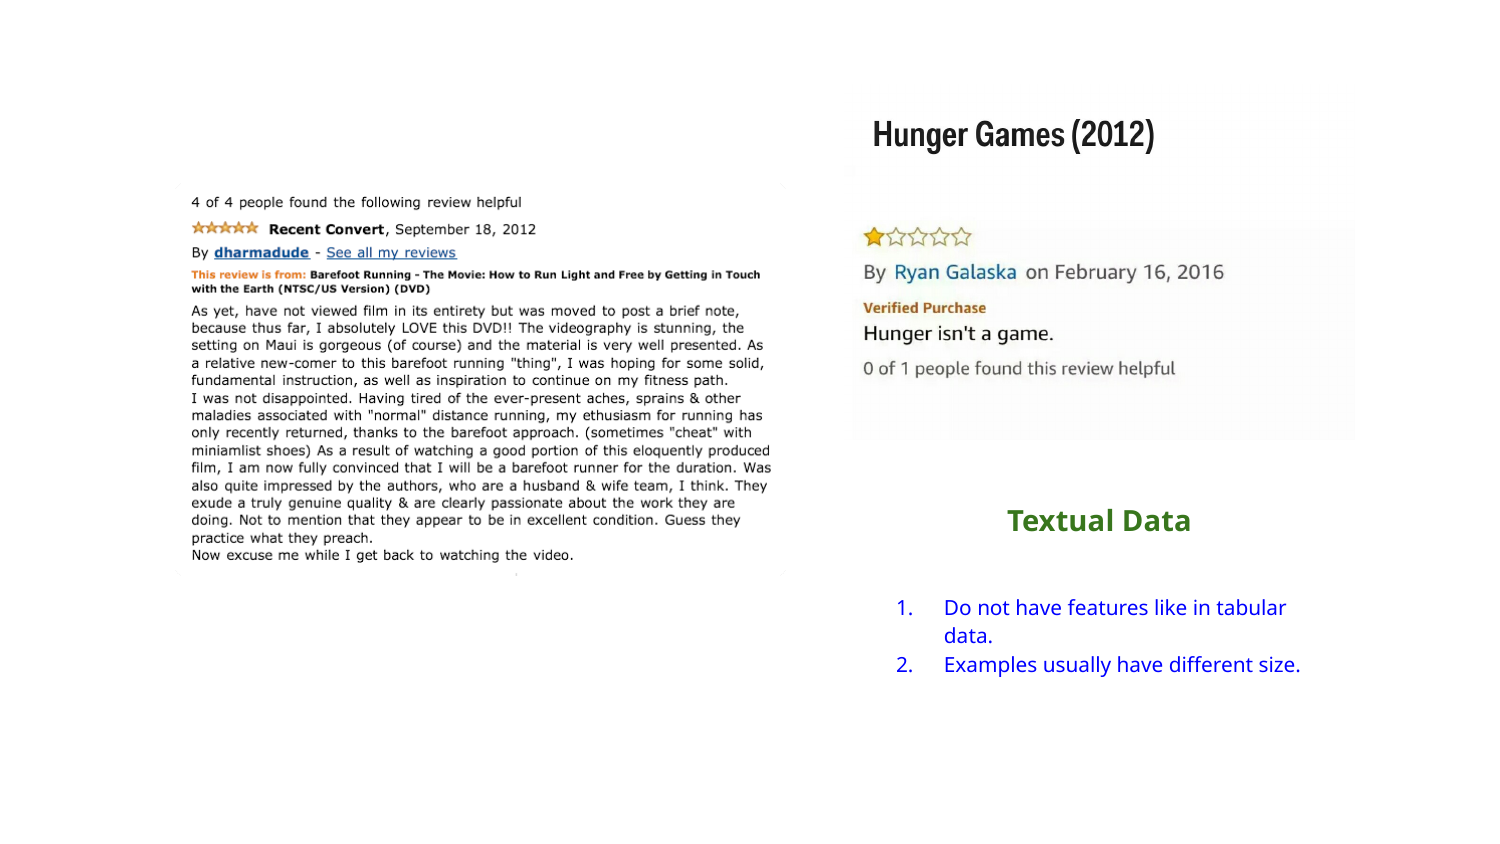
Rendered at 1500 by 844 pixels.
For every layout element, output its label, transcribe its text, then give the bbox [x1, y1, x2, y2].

picture [844, 84, 1355, 440]
text_box Textual Data [849, 464, 1350, 576]
text_box Do not have features like in tabular data. Examples usually have different size. [853, 575, 1346, 675]
picture [175, 182, 786, 576]
